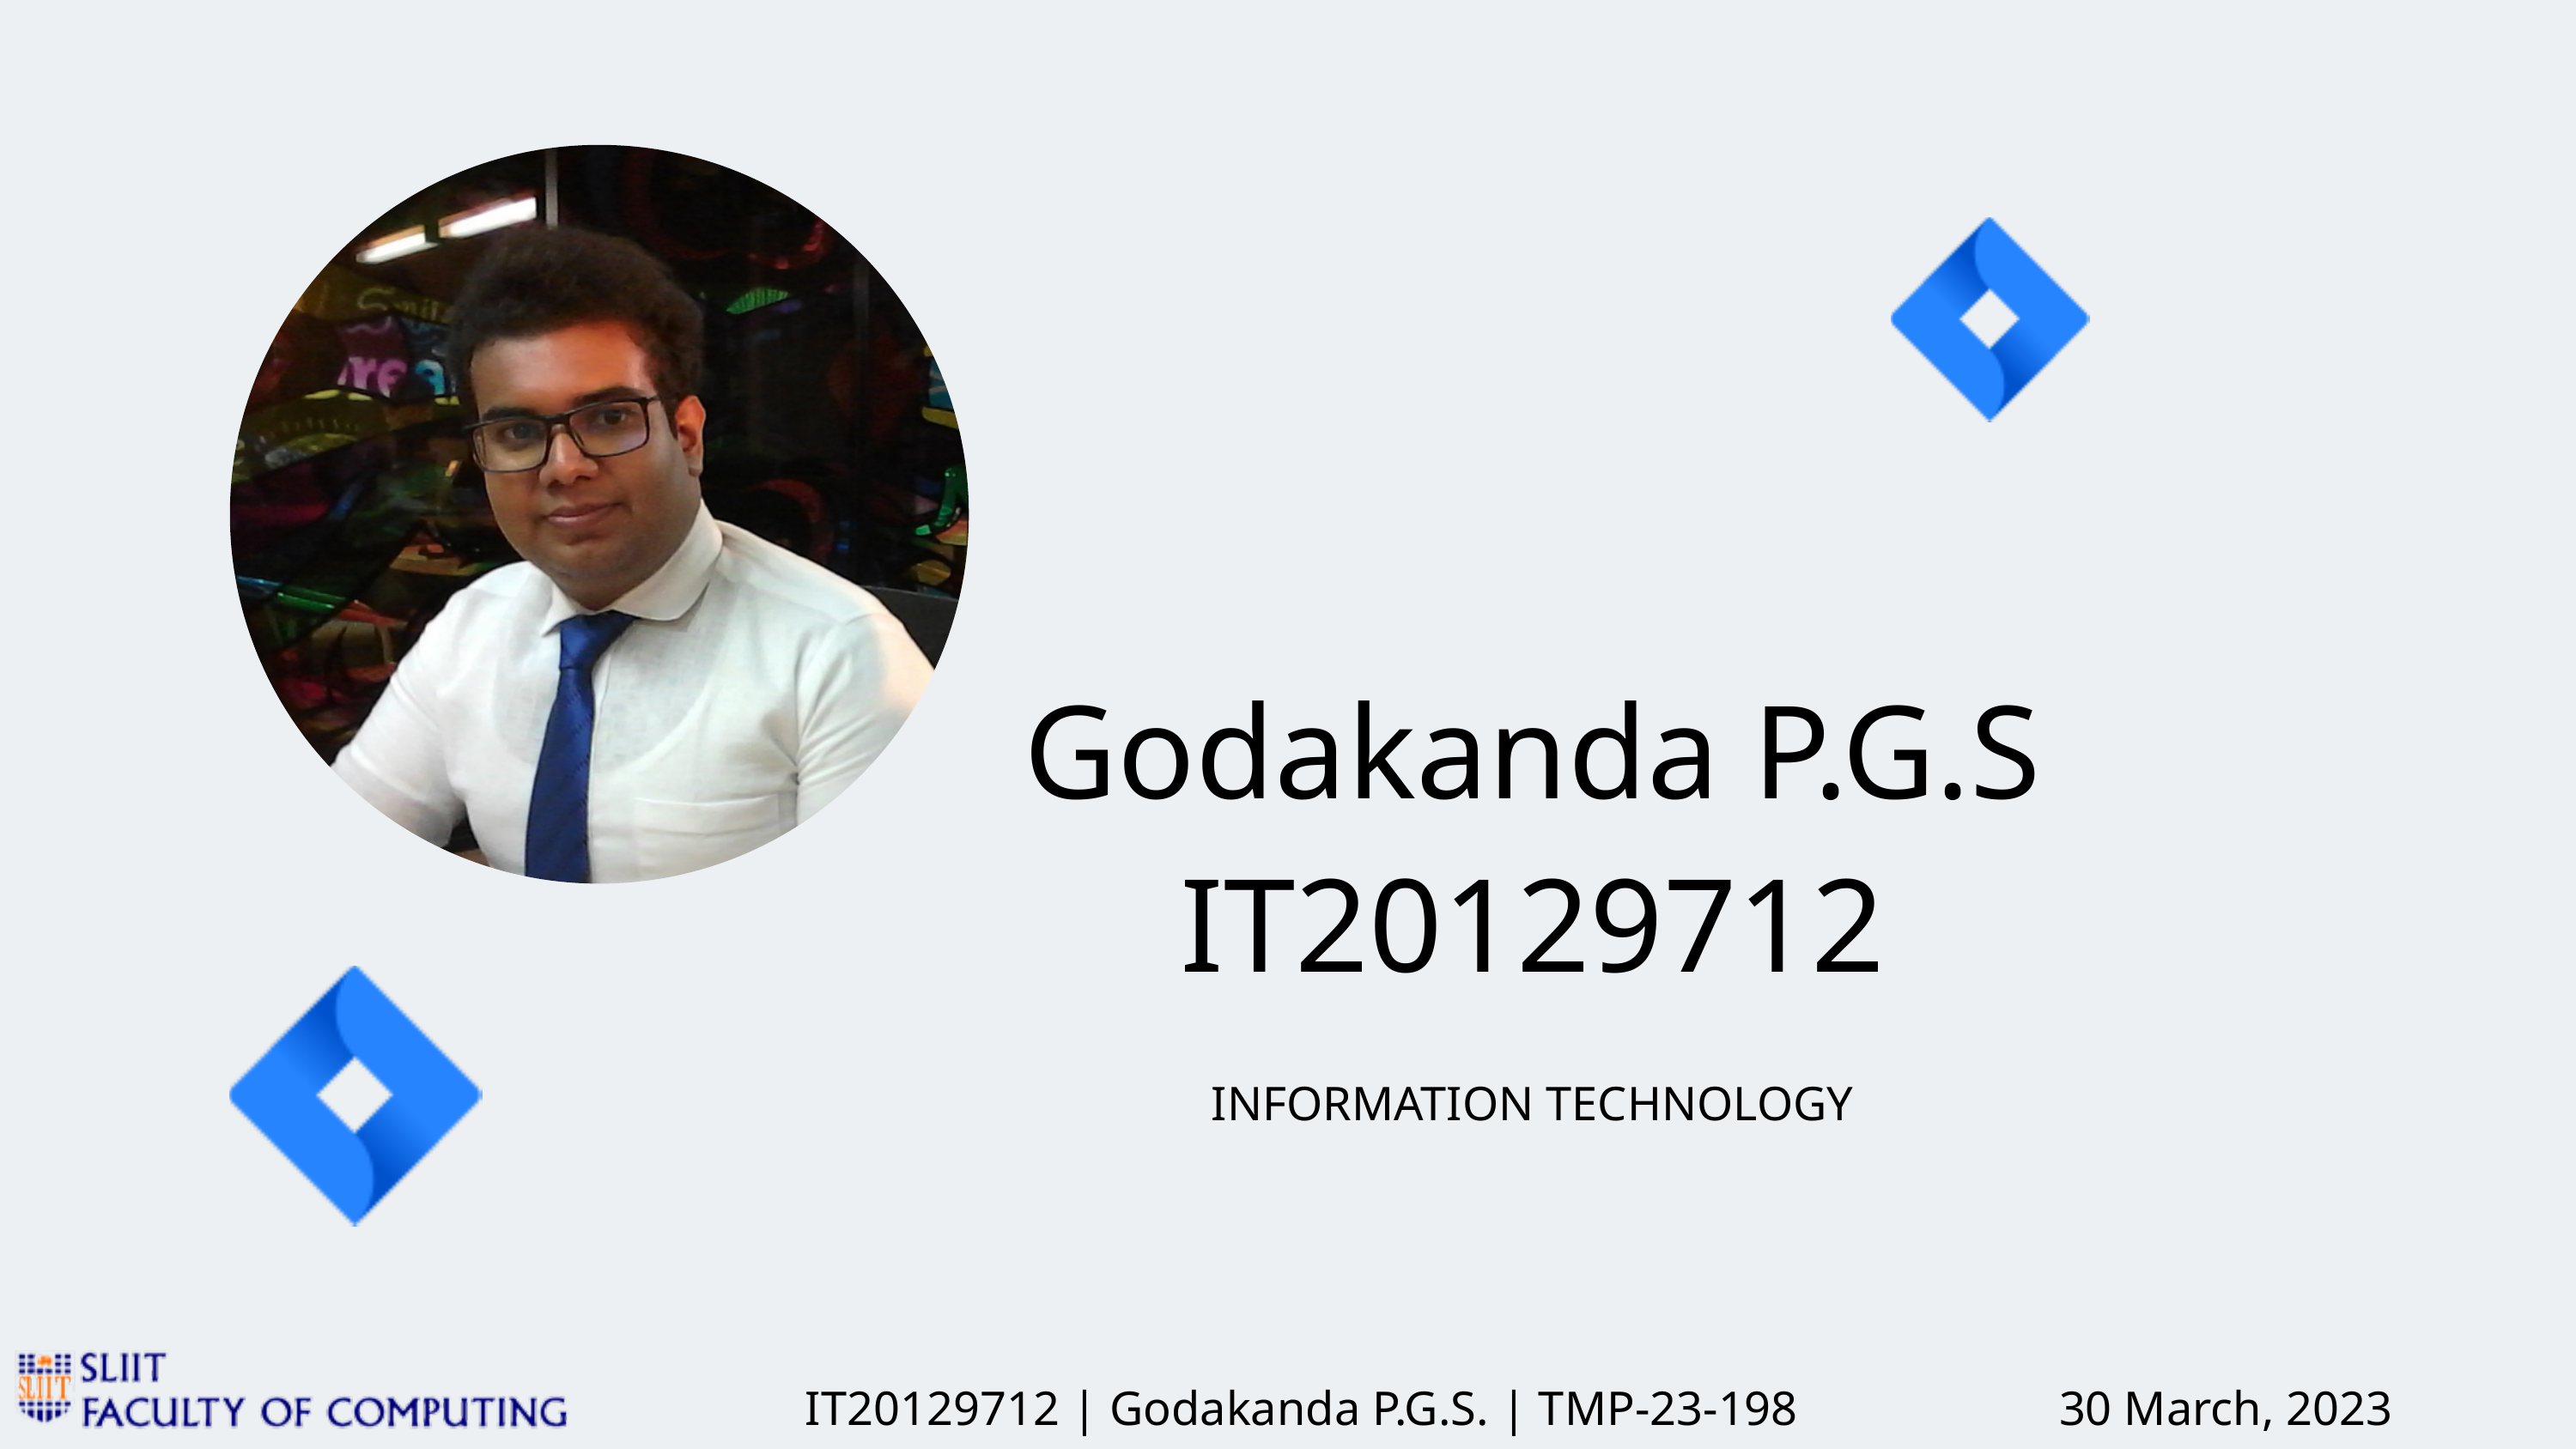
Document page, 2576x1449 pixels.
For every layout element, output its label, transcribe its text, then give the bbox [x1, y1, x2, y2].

picture [229, 966, 483, 1227]
text_box Godakanda P.G.S [973, 674, 2148, 825]
text_box IT20129712 | Godakanda P.G.S. | TMP-23-198 [620, 1369, 2006, 1435]
text_box IT20129712 [918, 847, 2148, 998]
text_box INFORMATION TECHNOLOGY [1121, 1064, 1945, 1131]
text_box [229, 144, 969, 884]
text_box 30 March, 2023 [2020, 1369, 2432, 1435]
picture [0, 1343, 617, 1449]
picture [1891, 217, 2090, 422]
